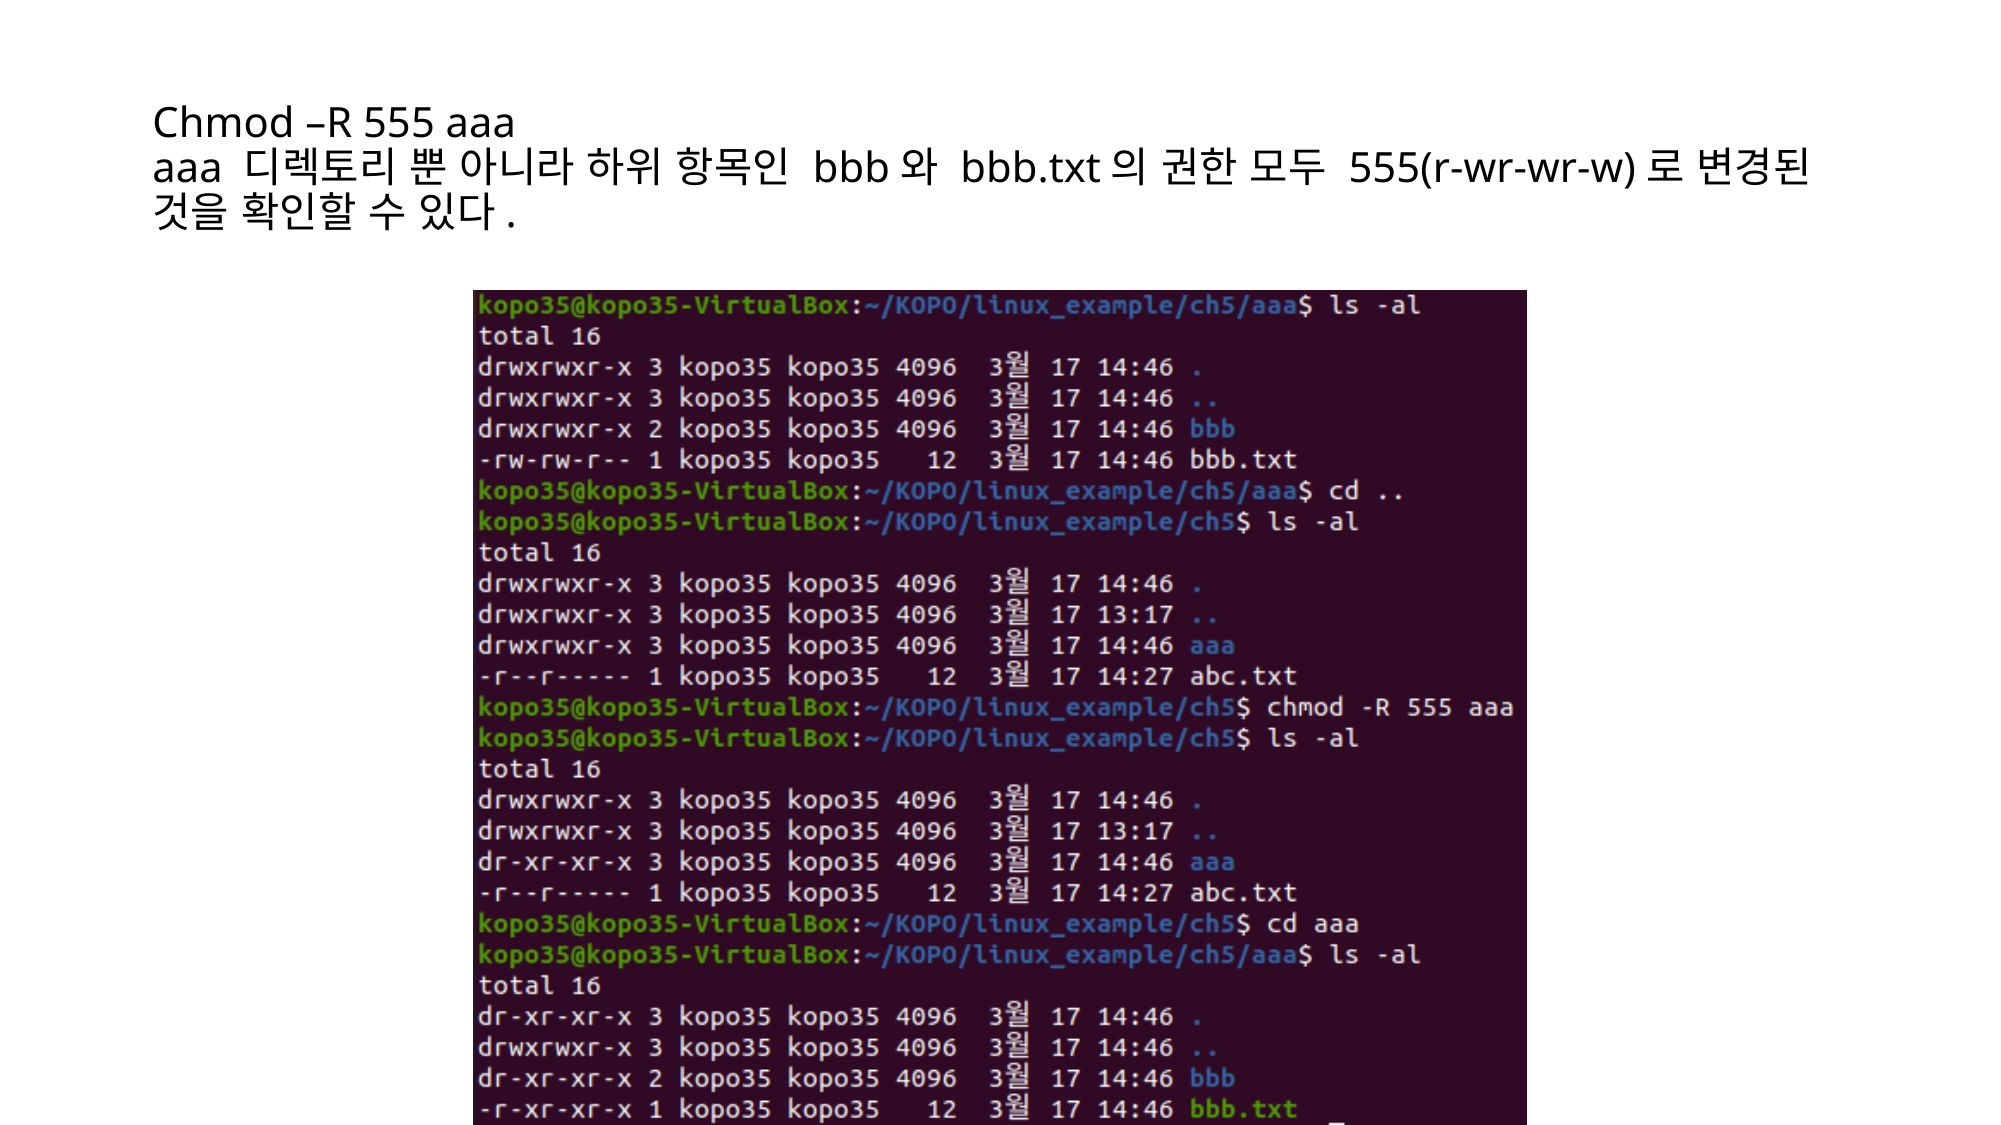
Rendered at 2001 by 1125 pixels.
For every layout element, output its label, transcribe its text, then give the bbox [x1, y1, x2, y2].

title Chmod –R 555 aaa aaa 디렉토리 뿐 아니라 하위 항목인 bbb와 bbb.txt의 권한 모두 555(r-wr-wr-w)로 변경된 것을 확인할 수 있다. [137, 59, 1863, 278]
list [473, 290, 1527, 1125]
